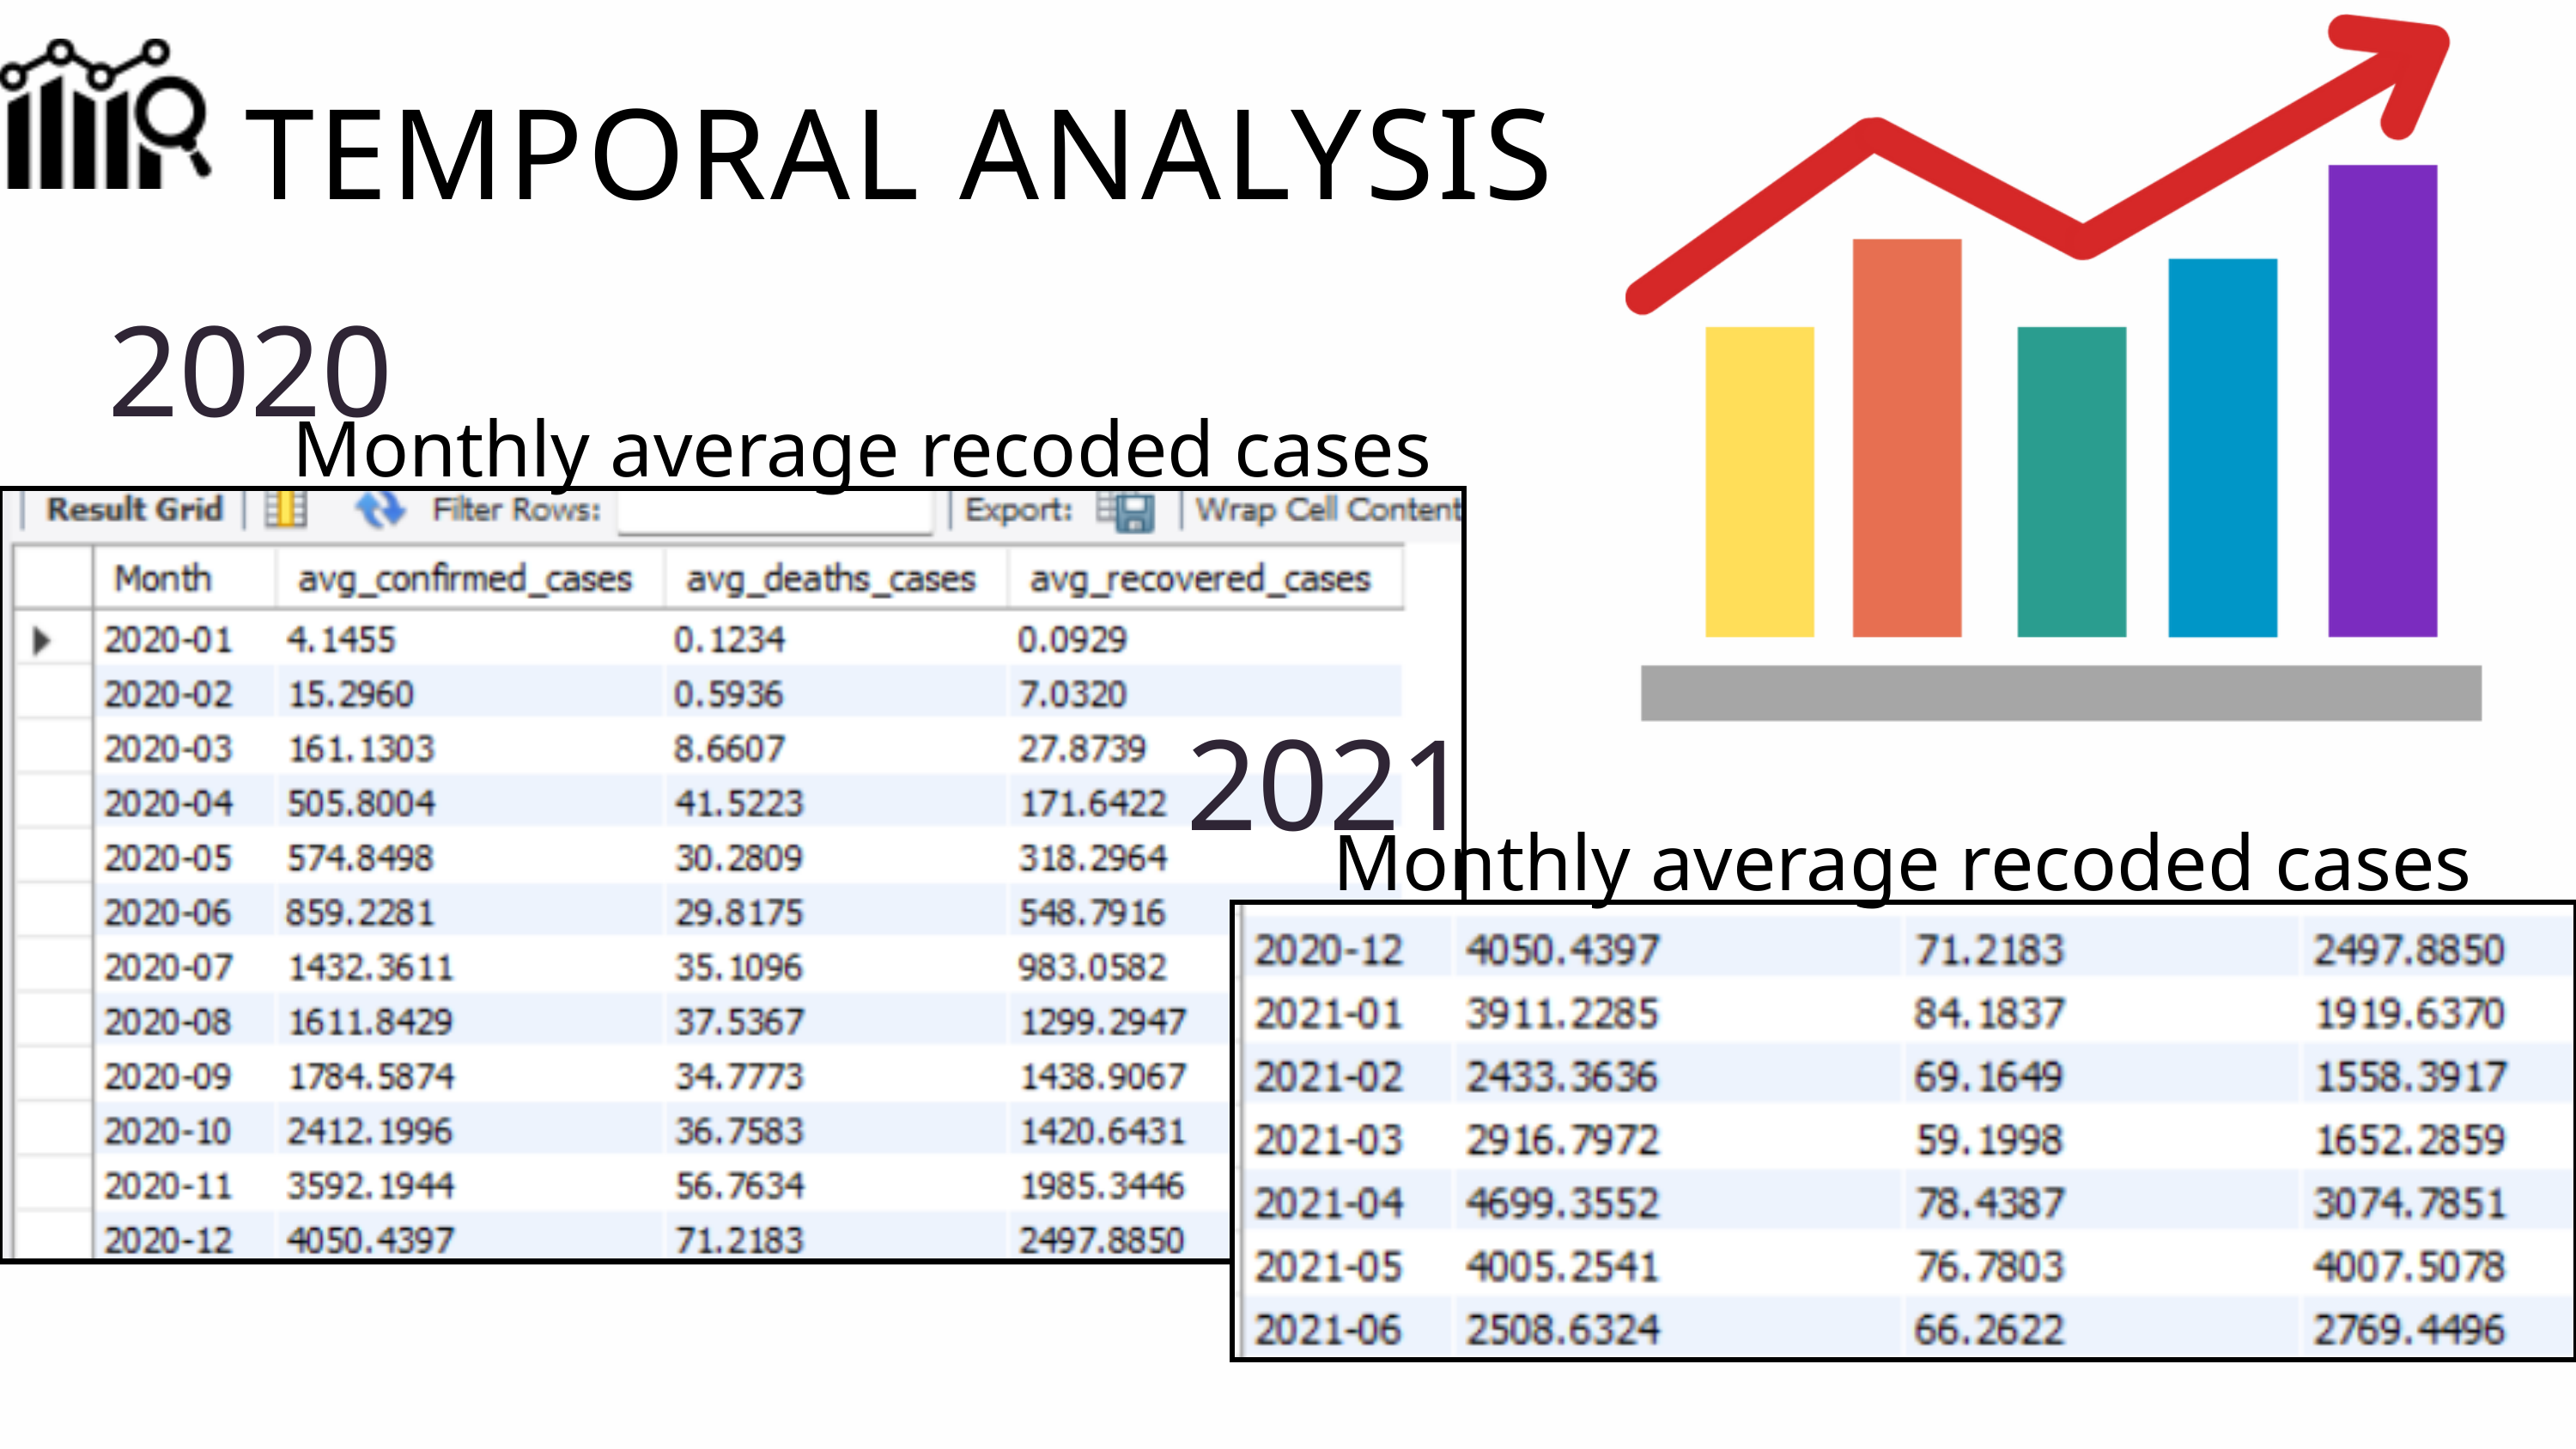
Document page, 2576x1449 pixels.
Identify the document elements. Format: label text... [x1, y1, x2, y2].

text_box [0, 39, 216, 190]
text_box TEMPORAL ANALYSIS [208, 62, 1592, 225]
text_box [1625, 14, 2482, 722]
text_box 2020 [107, 304, 920, 442]
text_box 2021 [1185, 718, 1997, 856]
text_box [0, 488, 1464, 1262]
text_box [1232, 906, 2576, 1361]
text_box Monthly average recoded cases [133, 384, 1592, 493]
text_box Monthly average recoded cases [1173, 798, 2576, 906]
